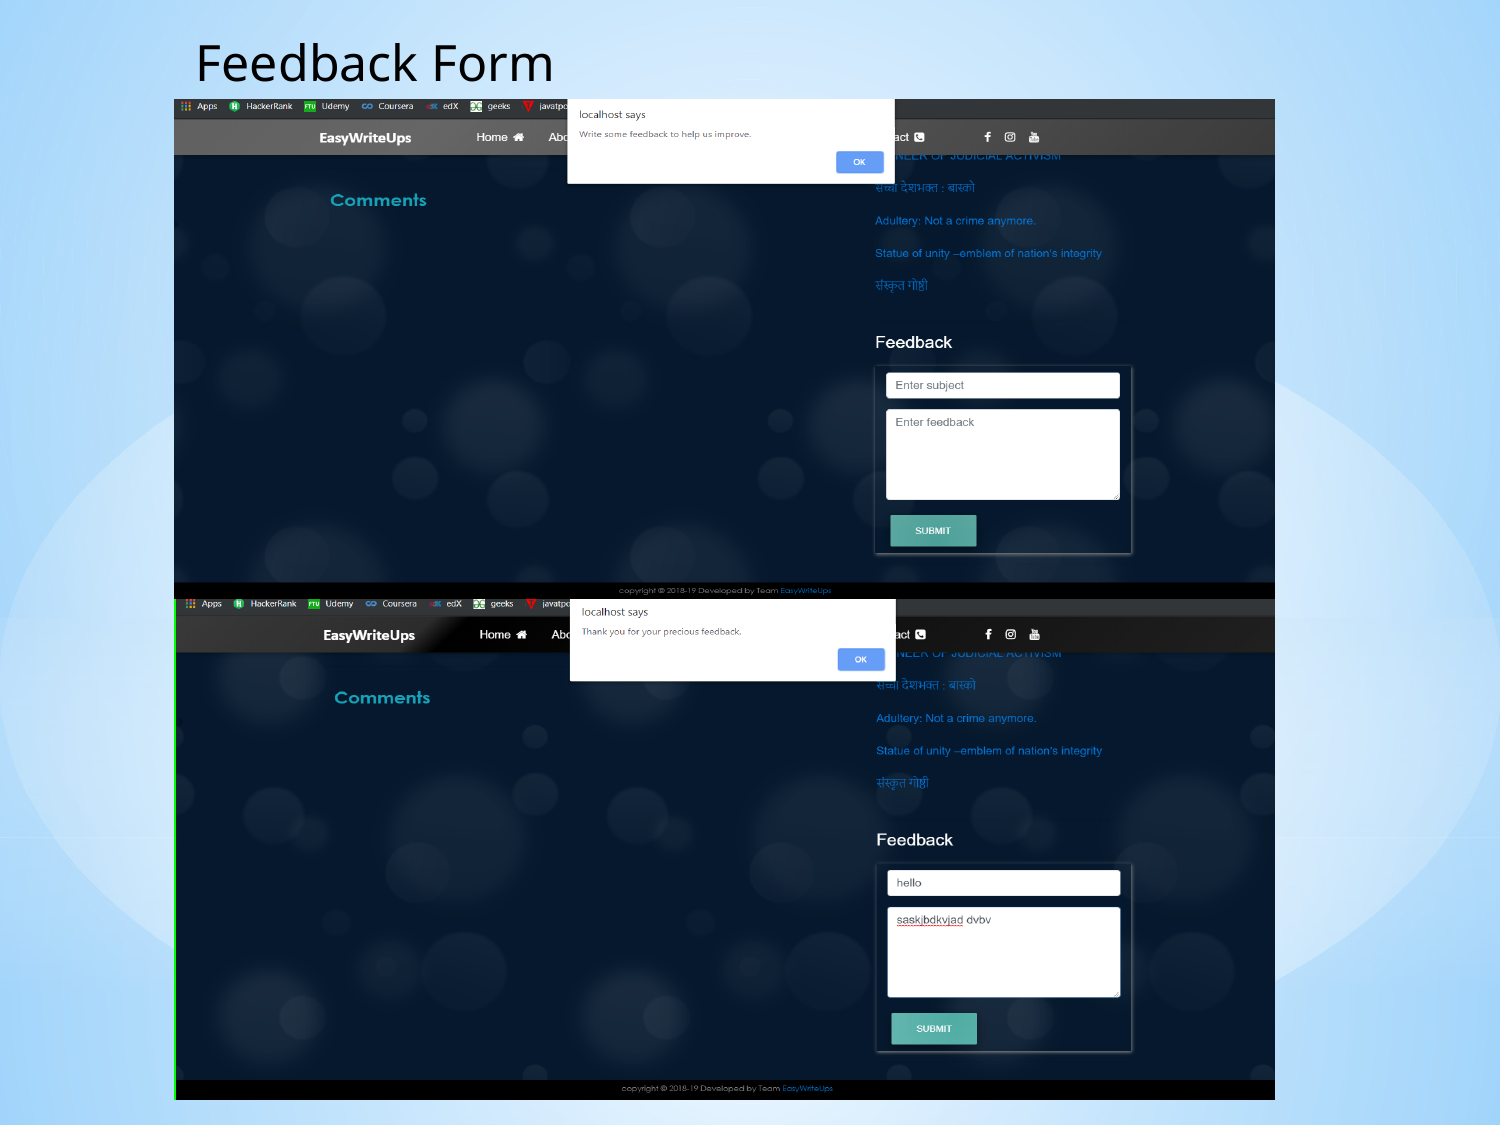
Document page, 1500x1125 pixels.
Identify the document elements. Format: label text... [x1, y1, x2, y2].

text_box Feedback Form [181, 24, 931, 97]
picture [174, 99, 1276, 1101]
